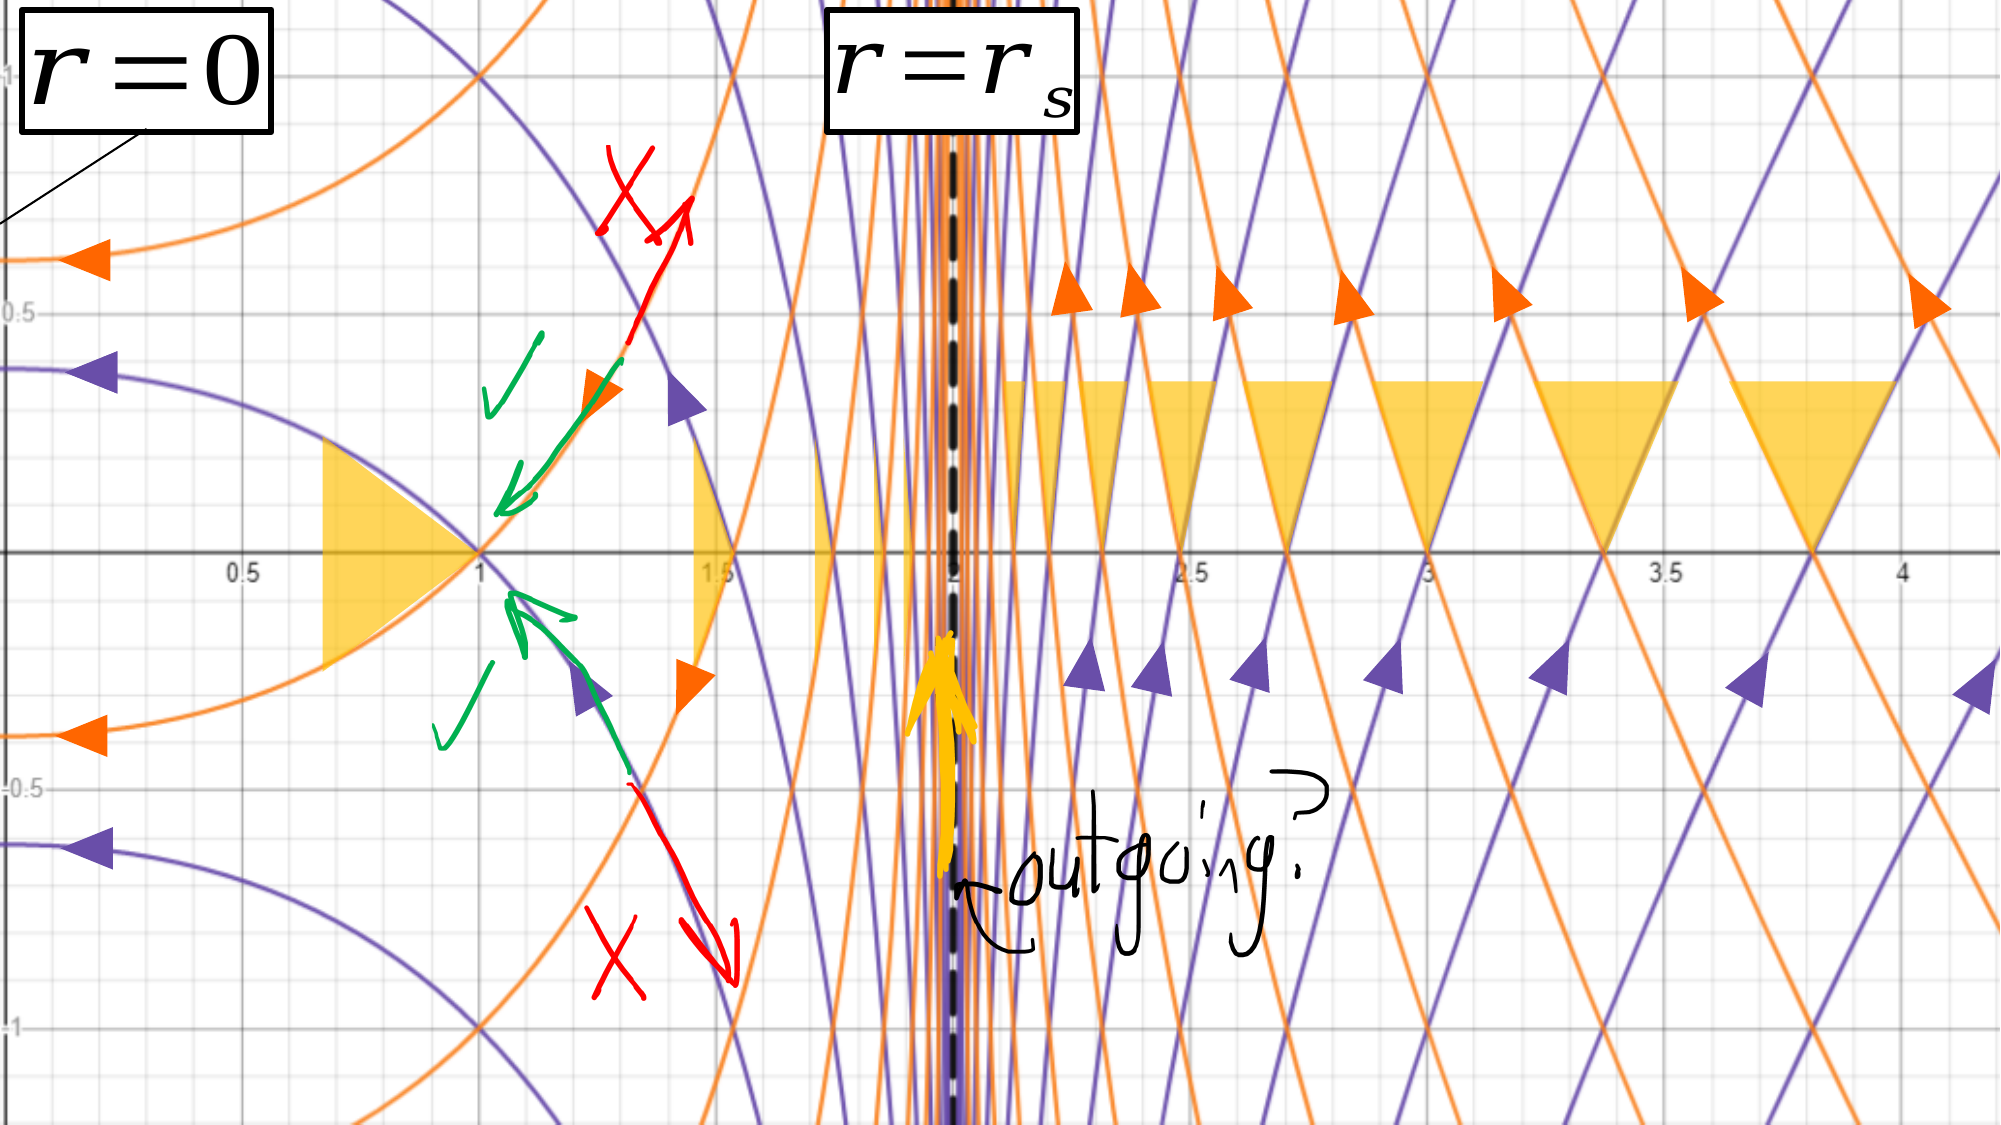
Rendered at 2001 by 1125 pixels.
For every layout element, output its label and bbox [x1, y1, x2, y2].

text_box [1066, 635, 2000, 708]
text_box [1047, 260, 1942, 323]
picture [0, 0, 2000, 1125]
text_box [55, 238, 118, 870]
text_box [0, 128, 147, 224]
text_box [560, 367, 708, 718]
